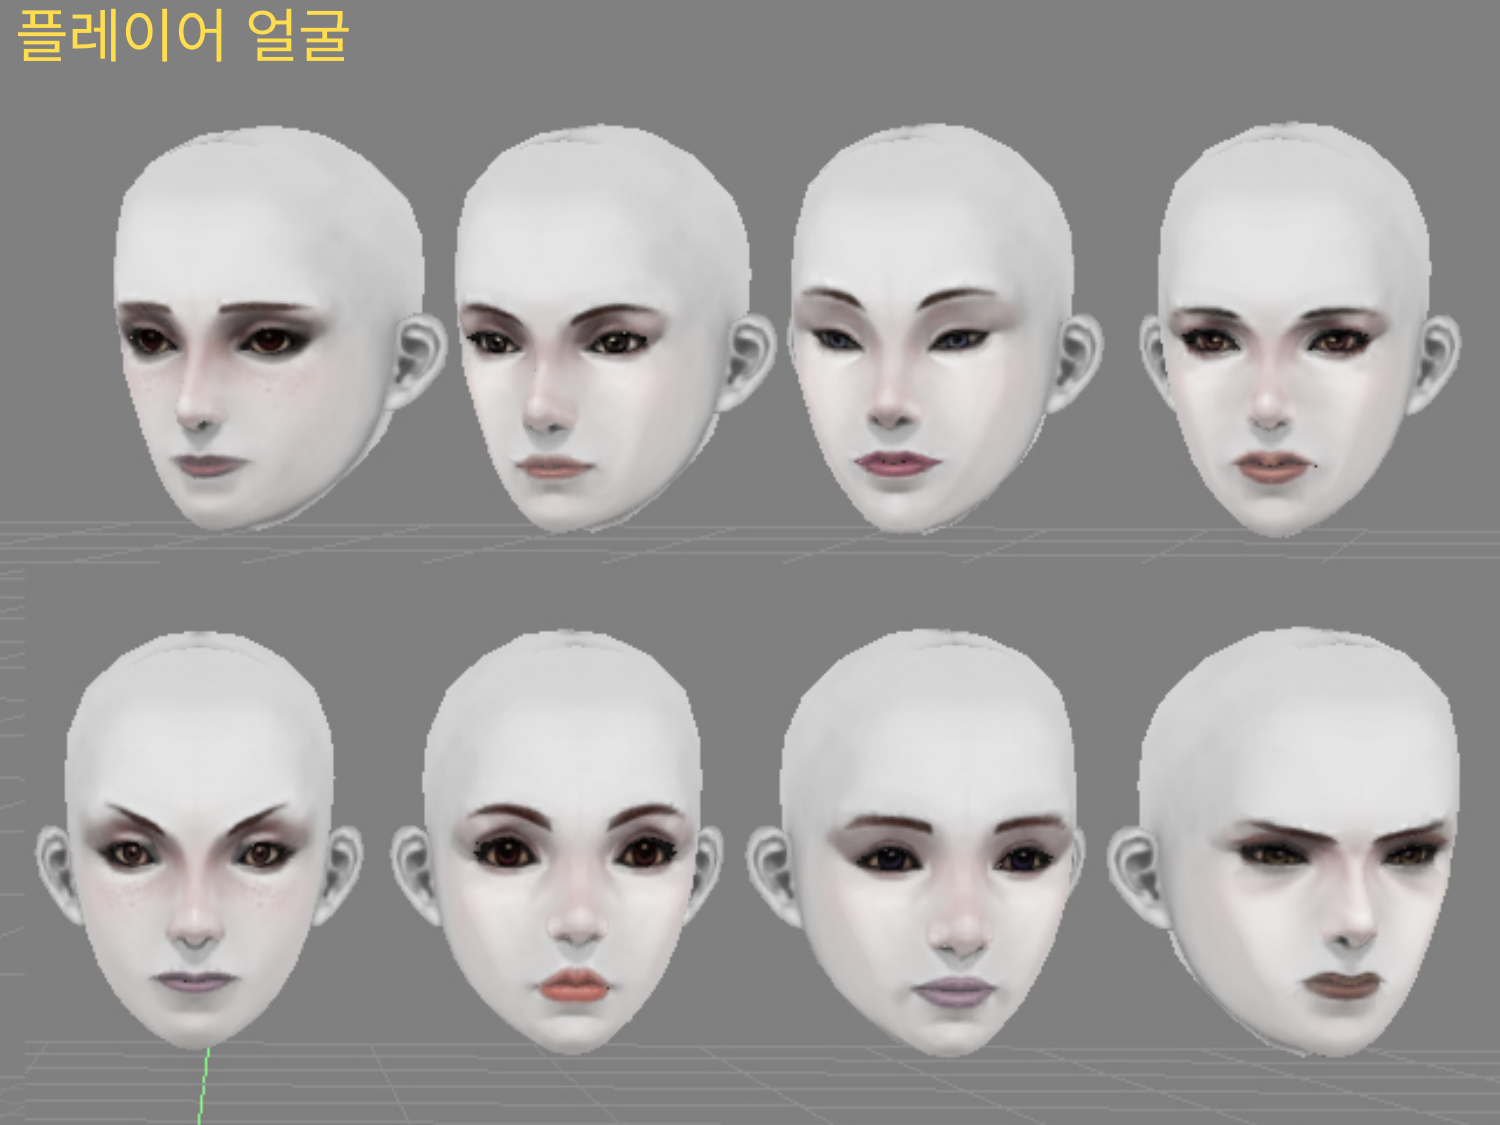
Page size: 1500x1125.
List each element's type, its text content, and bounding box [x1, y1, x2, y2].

title 플레이어 얼굴 [0, 0, 1378, 79]
picture [0, 89, 1500, 1125]
